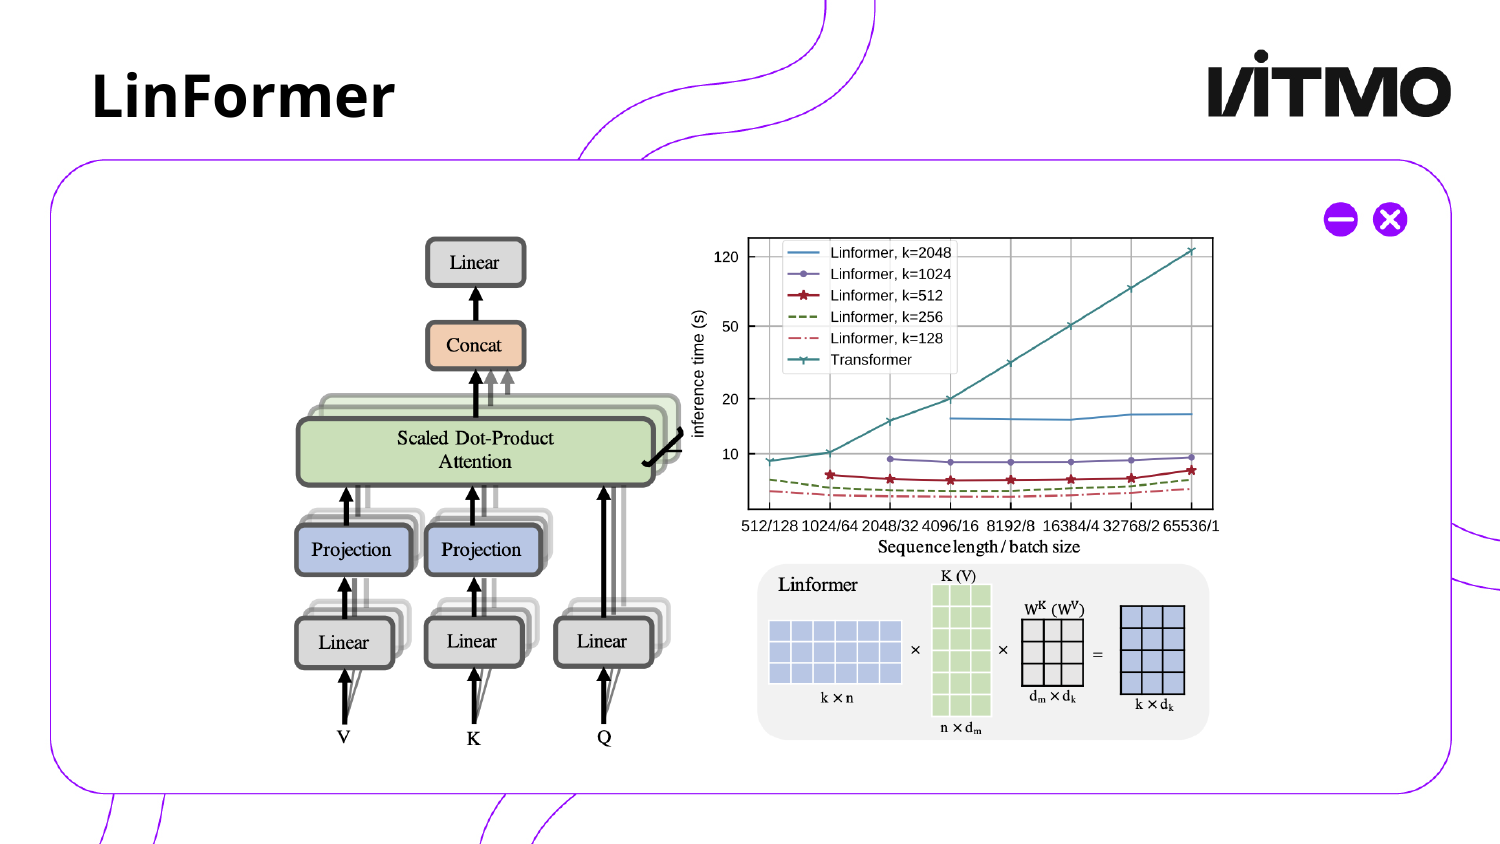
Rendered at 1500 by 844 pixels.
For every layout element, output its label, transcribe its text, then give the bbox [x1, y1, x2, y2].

picture [0, 0, 1500, 844]
title LinFormer [75, 50, 1195, 137]
